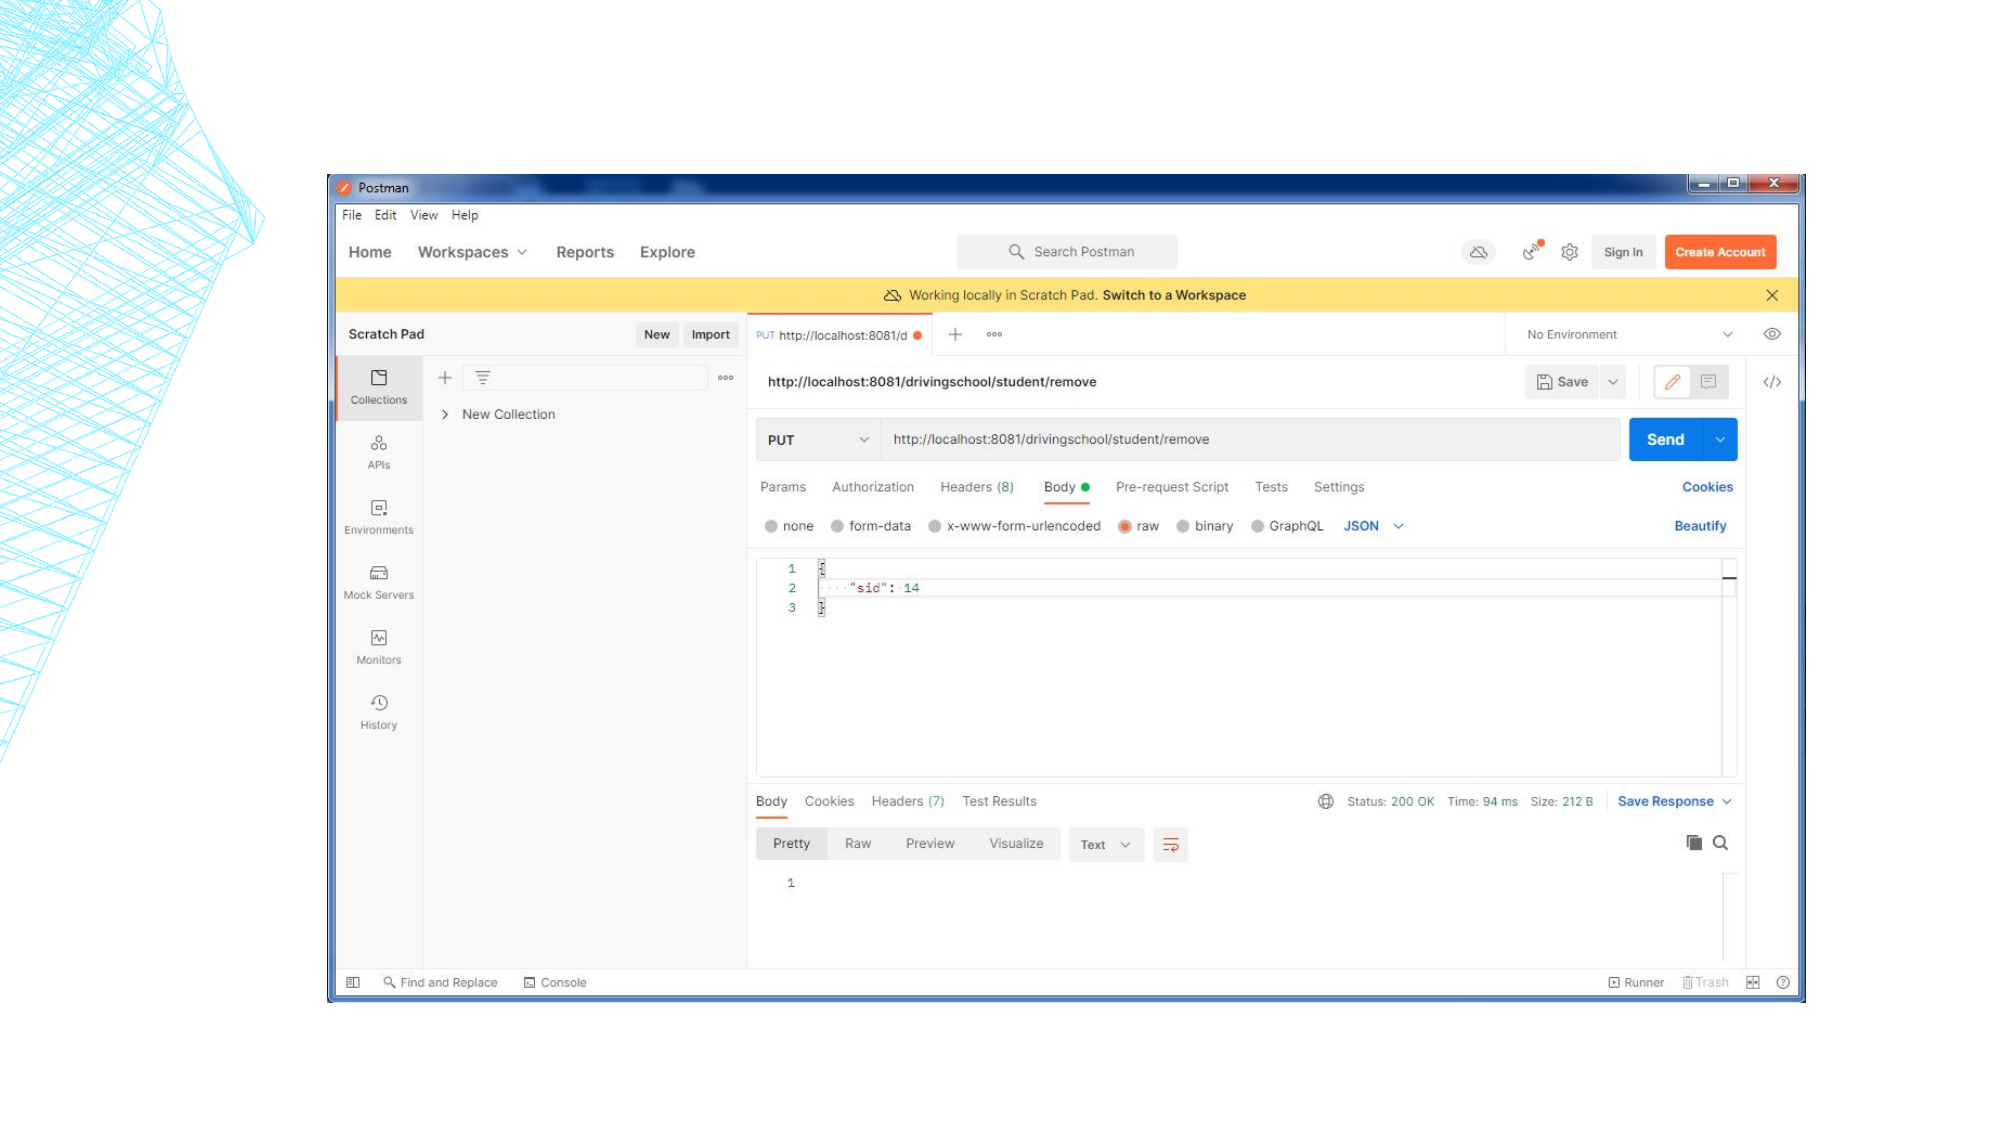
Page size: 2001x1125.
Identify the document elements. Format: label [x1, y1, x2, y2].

list [327, 174, 1806, 1003]
picture [0, 0, 2001, 1125]
